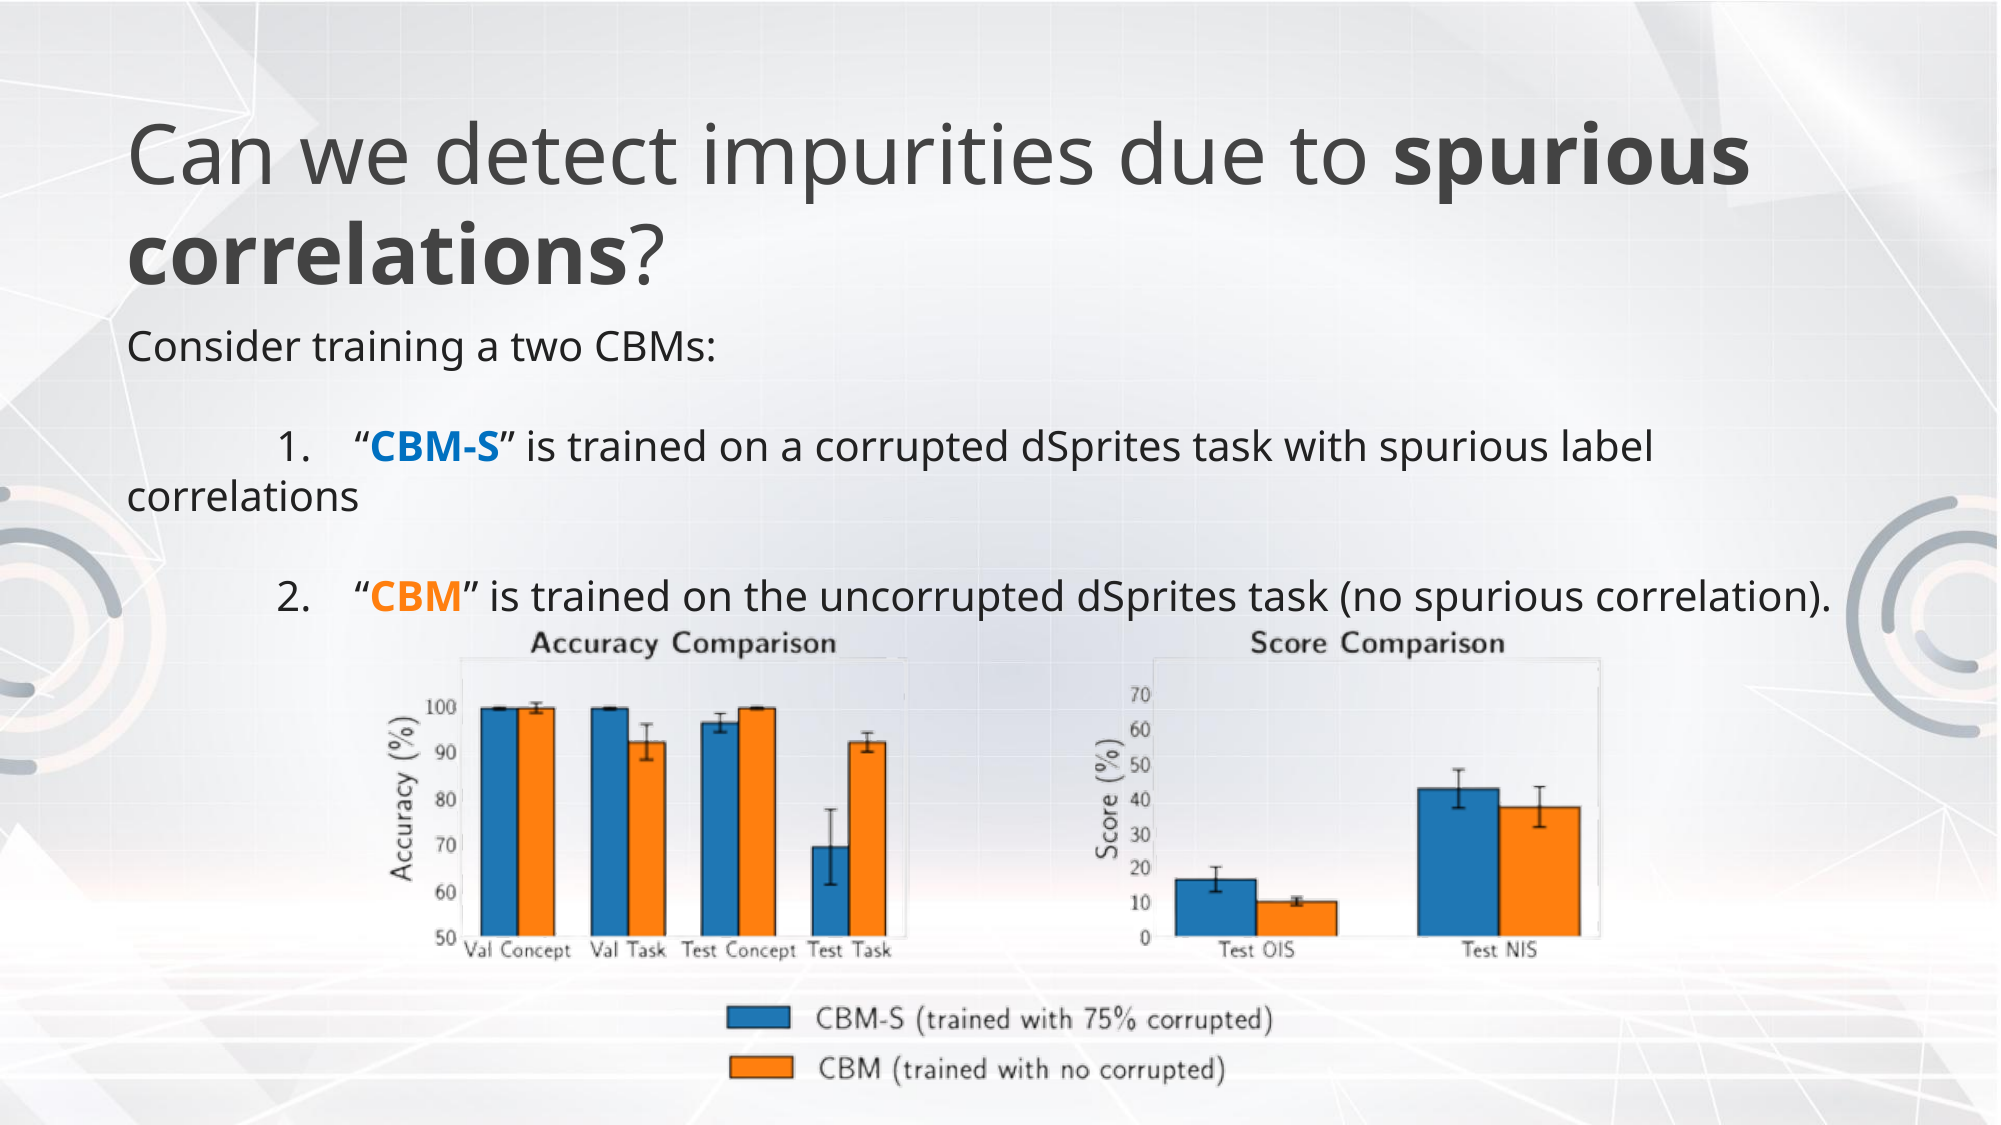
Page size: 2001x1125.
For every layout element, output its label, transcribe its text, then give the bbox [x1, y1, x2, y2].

title Can we detect impurities due to spurious correlations? [111, 131, 1889, 311]
text_box Consider training a two CBMs: 1. “CBM-S” is trained on a corrupted dSprites task with spurious label correlations 2. “CBM” is trained on the uncorrupted dSprites task (no spurious correlation). [111, 311, 1889, 627]
picture [0, 0, 2000, 1125]
